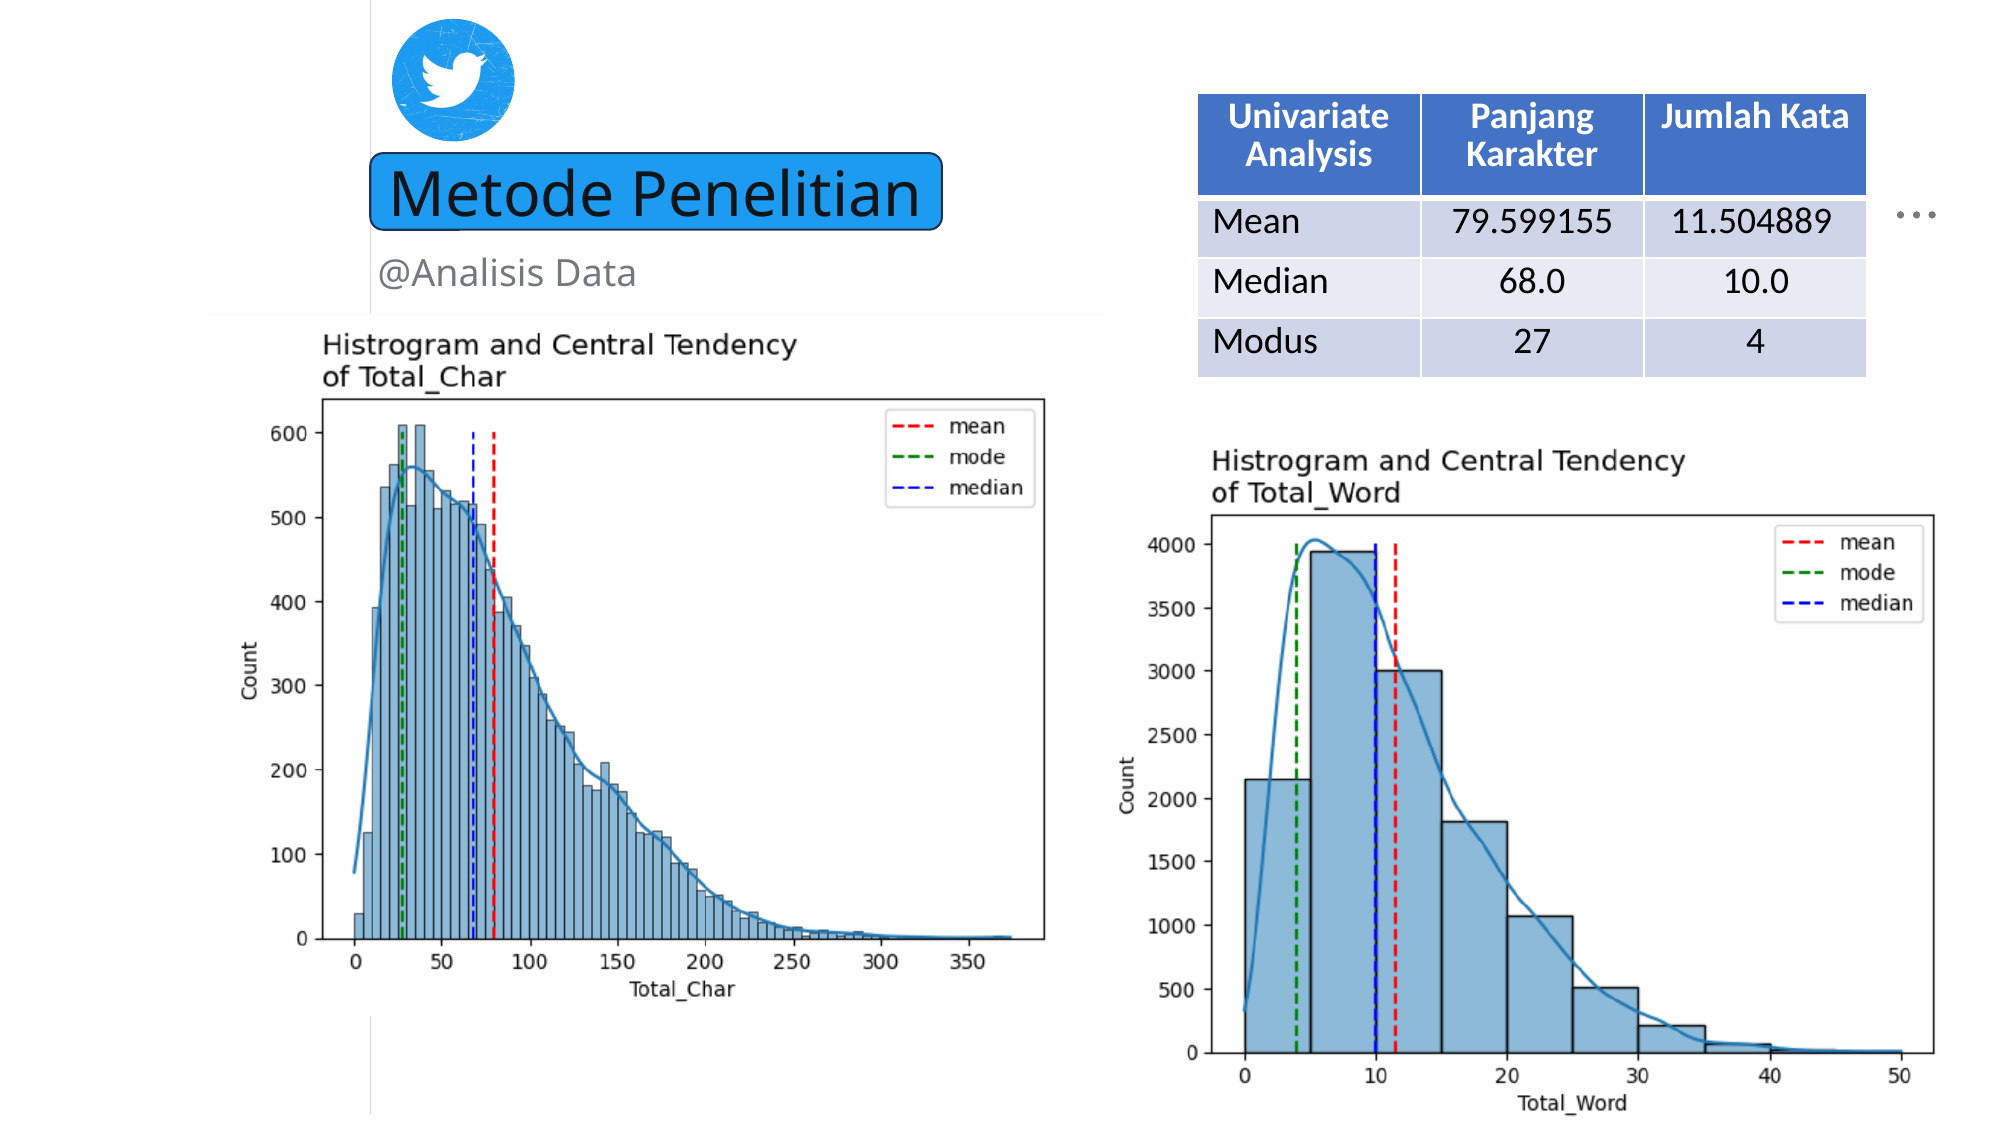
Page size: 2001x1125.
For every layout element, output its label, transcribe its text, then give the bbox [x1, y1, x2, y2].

table_cell Modus [1198, 319, 1420, 377]
table_cell 27 [1422, 319, 1643, 377]
text_box @Analisis Data [371, 241, 653, 302]
table_header Univariate Analysis [1198, 94, 1420, 195]
table_cell 10.0 [1645, 259, 1866, 317]
table_cell 79.599155 [1422, 201, 1643, 257]
table_cell 11.504889 [1645, 201, 1866, 257]
picture [206, 313, 1974, 1125]
table_cell 4 [1645, 319, 1866, 377]
table_cell Mean [1198, 201, 1420, 257]
table_cell Median [1198, 259, 1420, 317]
text_box Metode Penelitian [371, 152, 943, 231]
text_box @Analisis Data [362, 241, 370, 302]
table_cell 68.0 [1422, 259, 1643, 317]
table_header Jumlah Kata [1645, 94, 1866, 195]
text_box [1895, 210, 1906, 220]
table_header Panjang Karakter [1422, 94, 1643, 195]
text_box [1911, 210, 1922, 220]
text_box [1927, 210, 1937, 220]
picture [391, 18, 515, 142]
